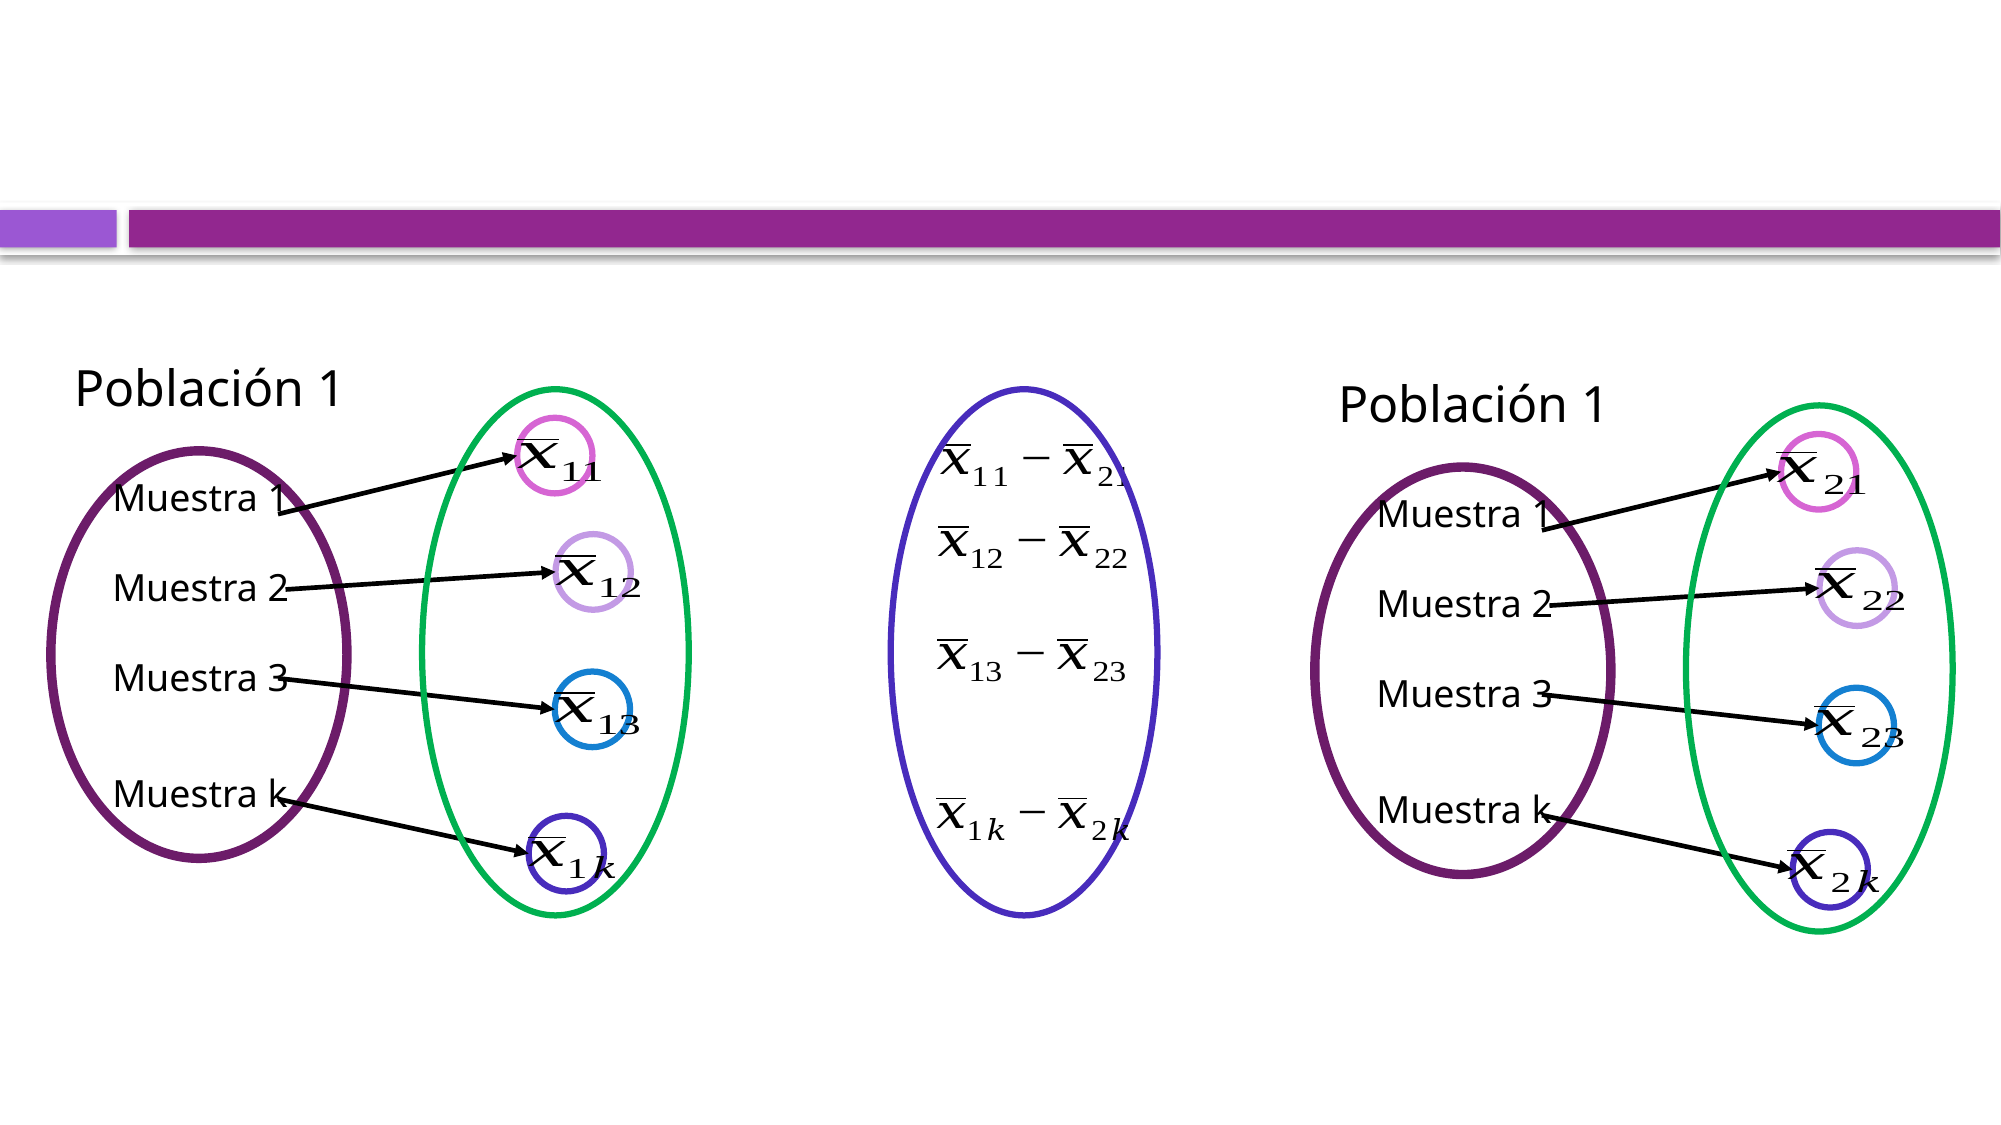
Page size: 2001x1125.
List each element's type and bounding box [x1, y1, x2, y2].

text_box [888, 387, 1160, 918]
text_box [1314, 365, 1953, 932]
text_box [50, 348, 689, 916]
